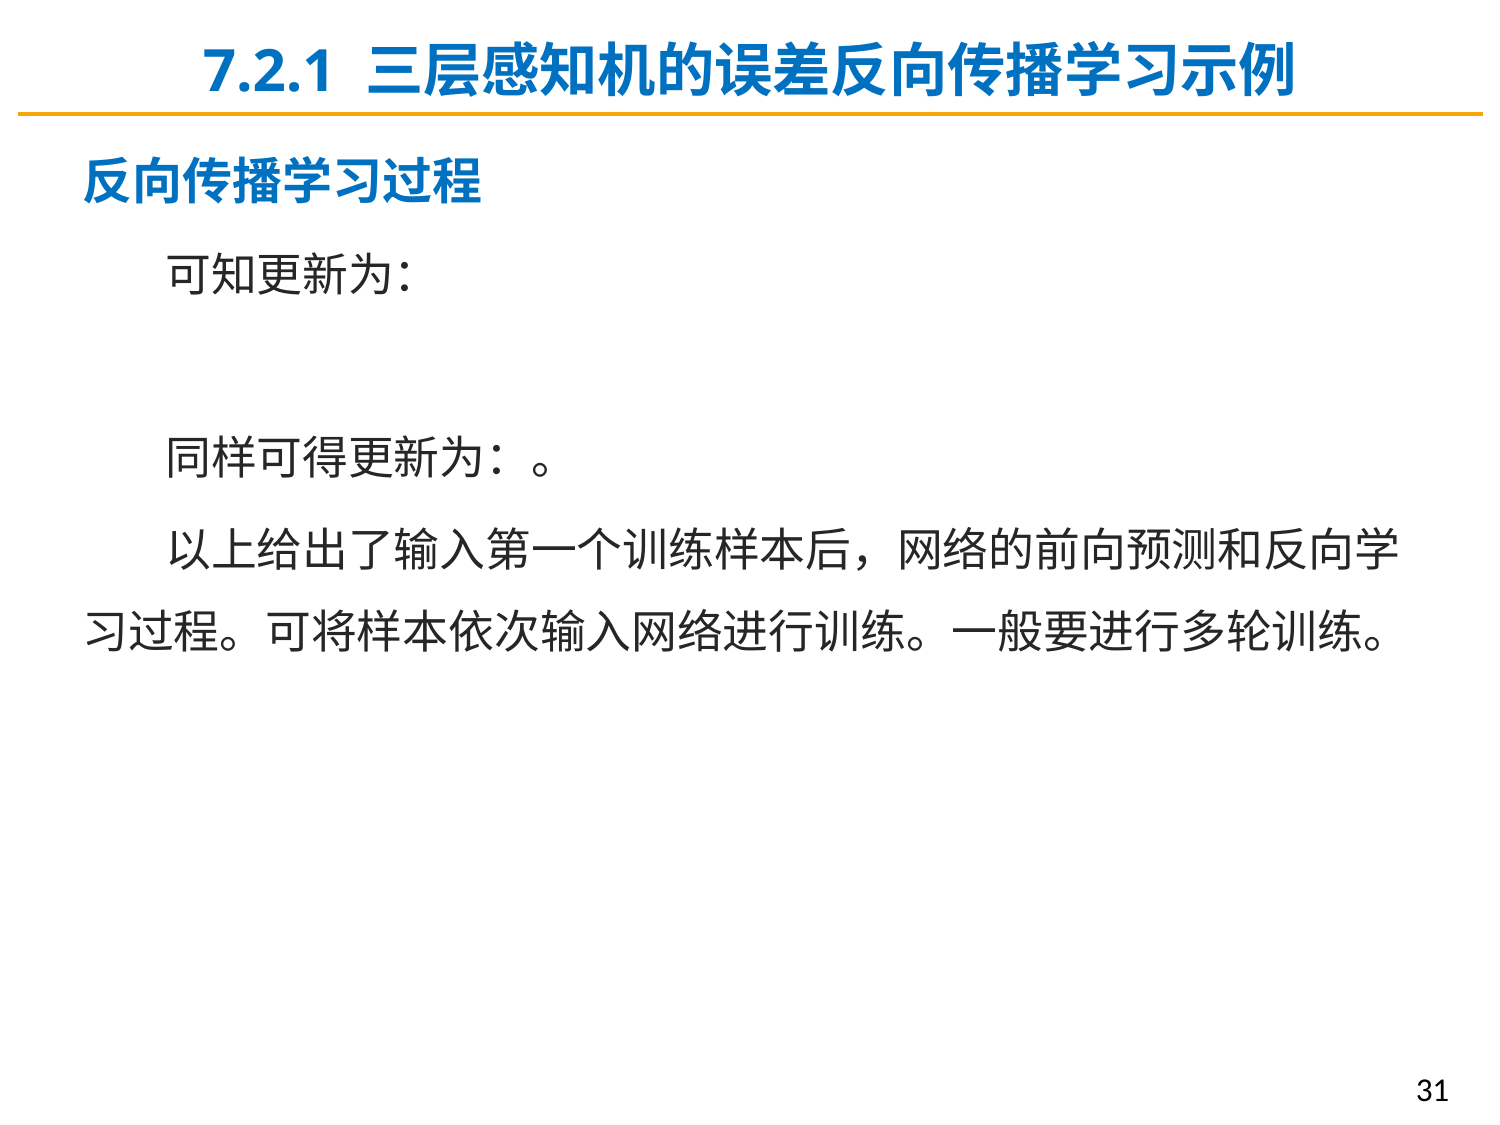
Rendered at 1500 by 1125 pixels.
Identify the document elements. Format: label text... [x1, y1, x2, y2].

text_box 7.2.1 三层感知机的误差反向传播学习示例 [0, 25, 1500, 111]
text_box 31 [1114, 1060, 1465, 1106]
